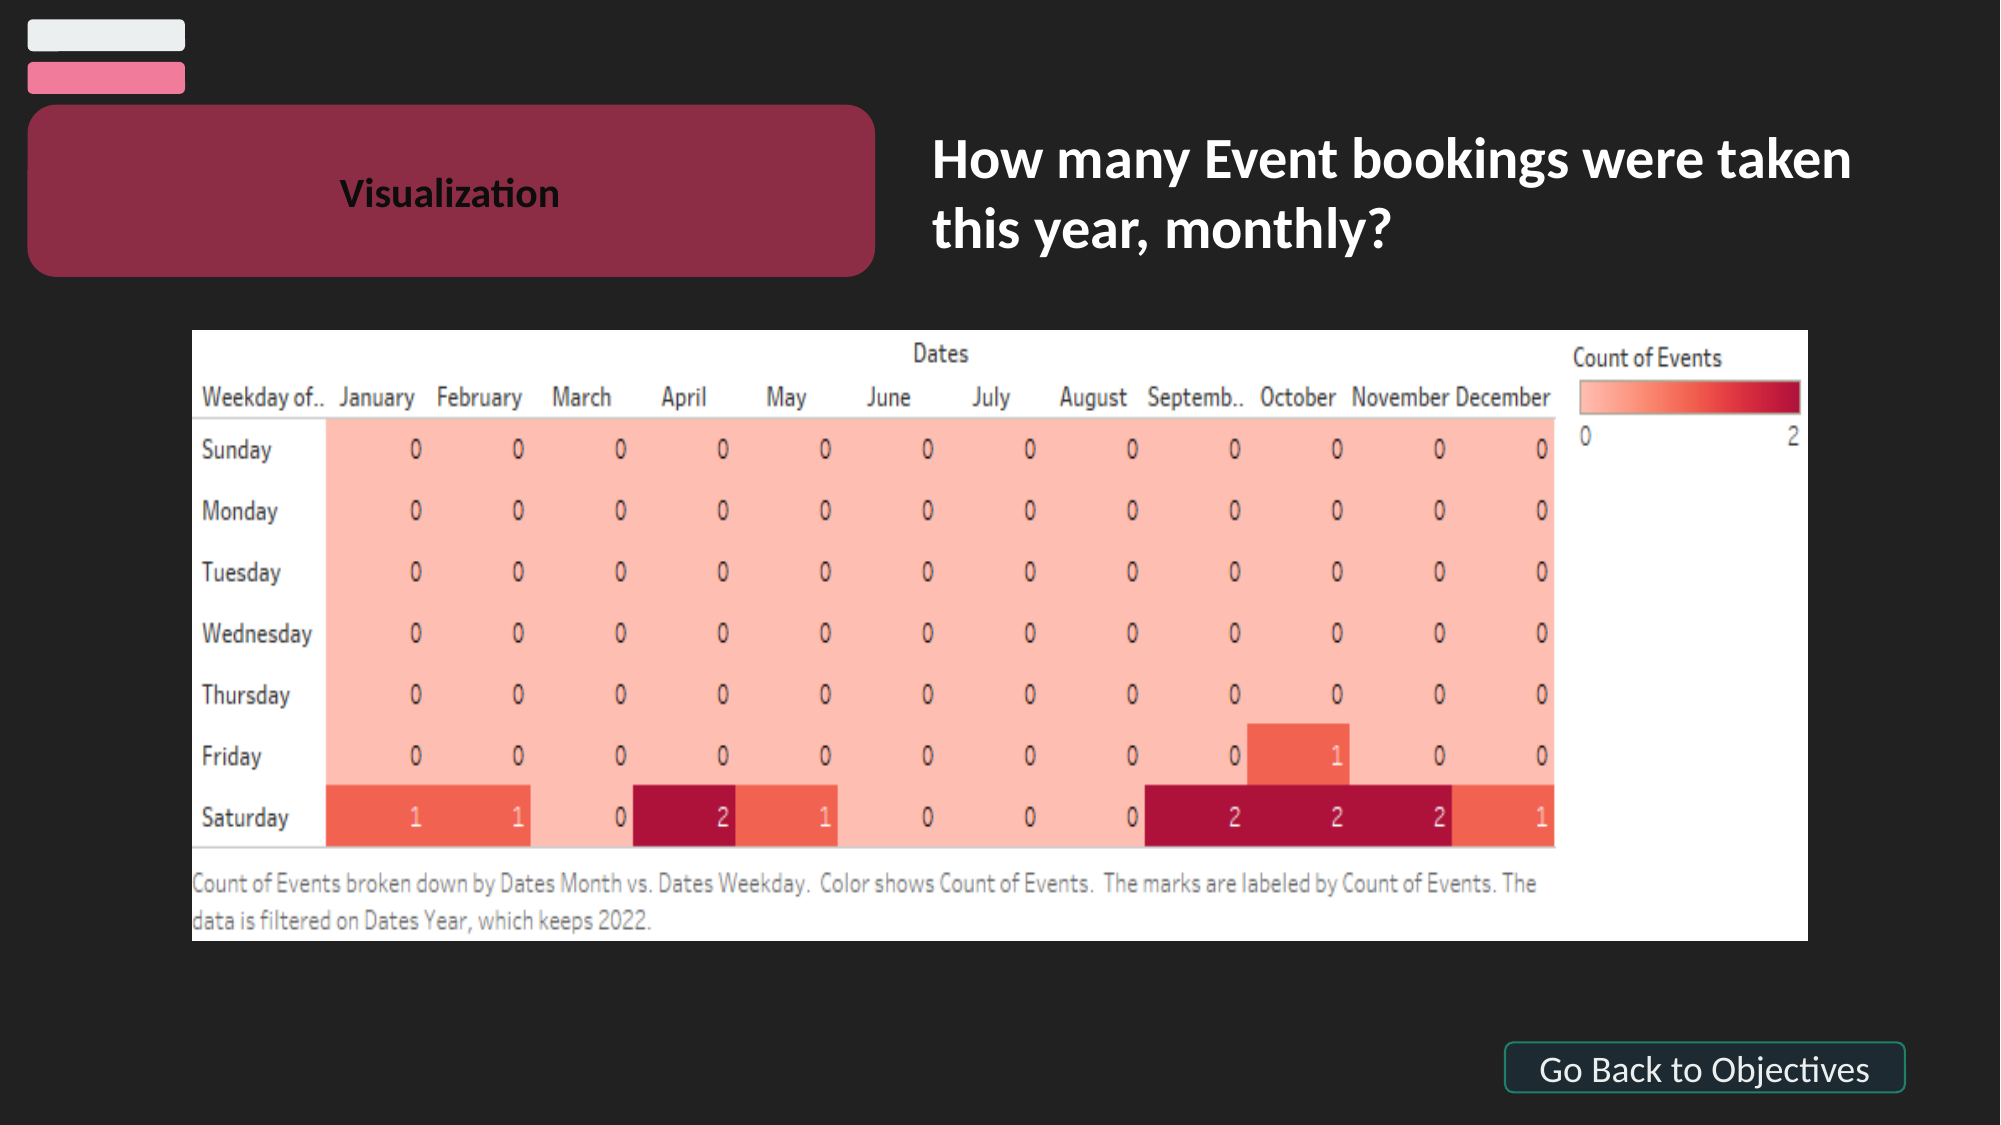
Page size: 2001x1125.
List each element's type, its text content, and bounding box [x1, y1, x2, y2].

text_box [26, 60, 187, 95]
text_box How many Event bookings were taken this year, monthly? [917, 112, 1905, 268]
text_box [26, 103, 877, 278]
text_box Go Back to Objectives [1503, 1041, 1907, 1094]
text_box Visualization [324, 157, 578, 223]
picture [192, 330, 1808, 941]
text_box [26, 18, 187, 53]
